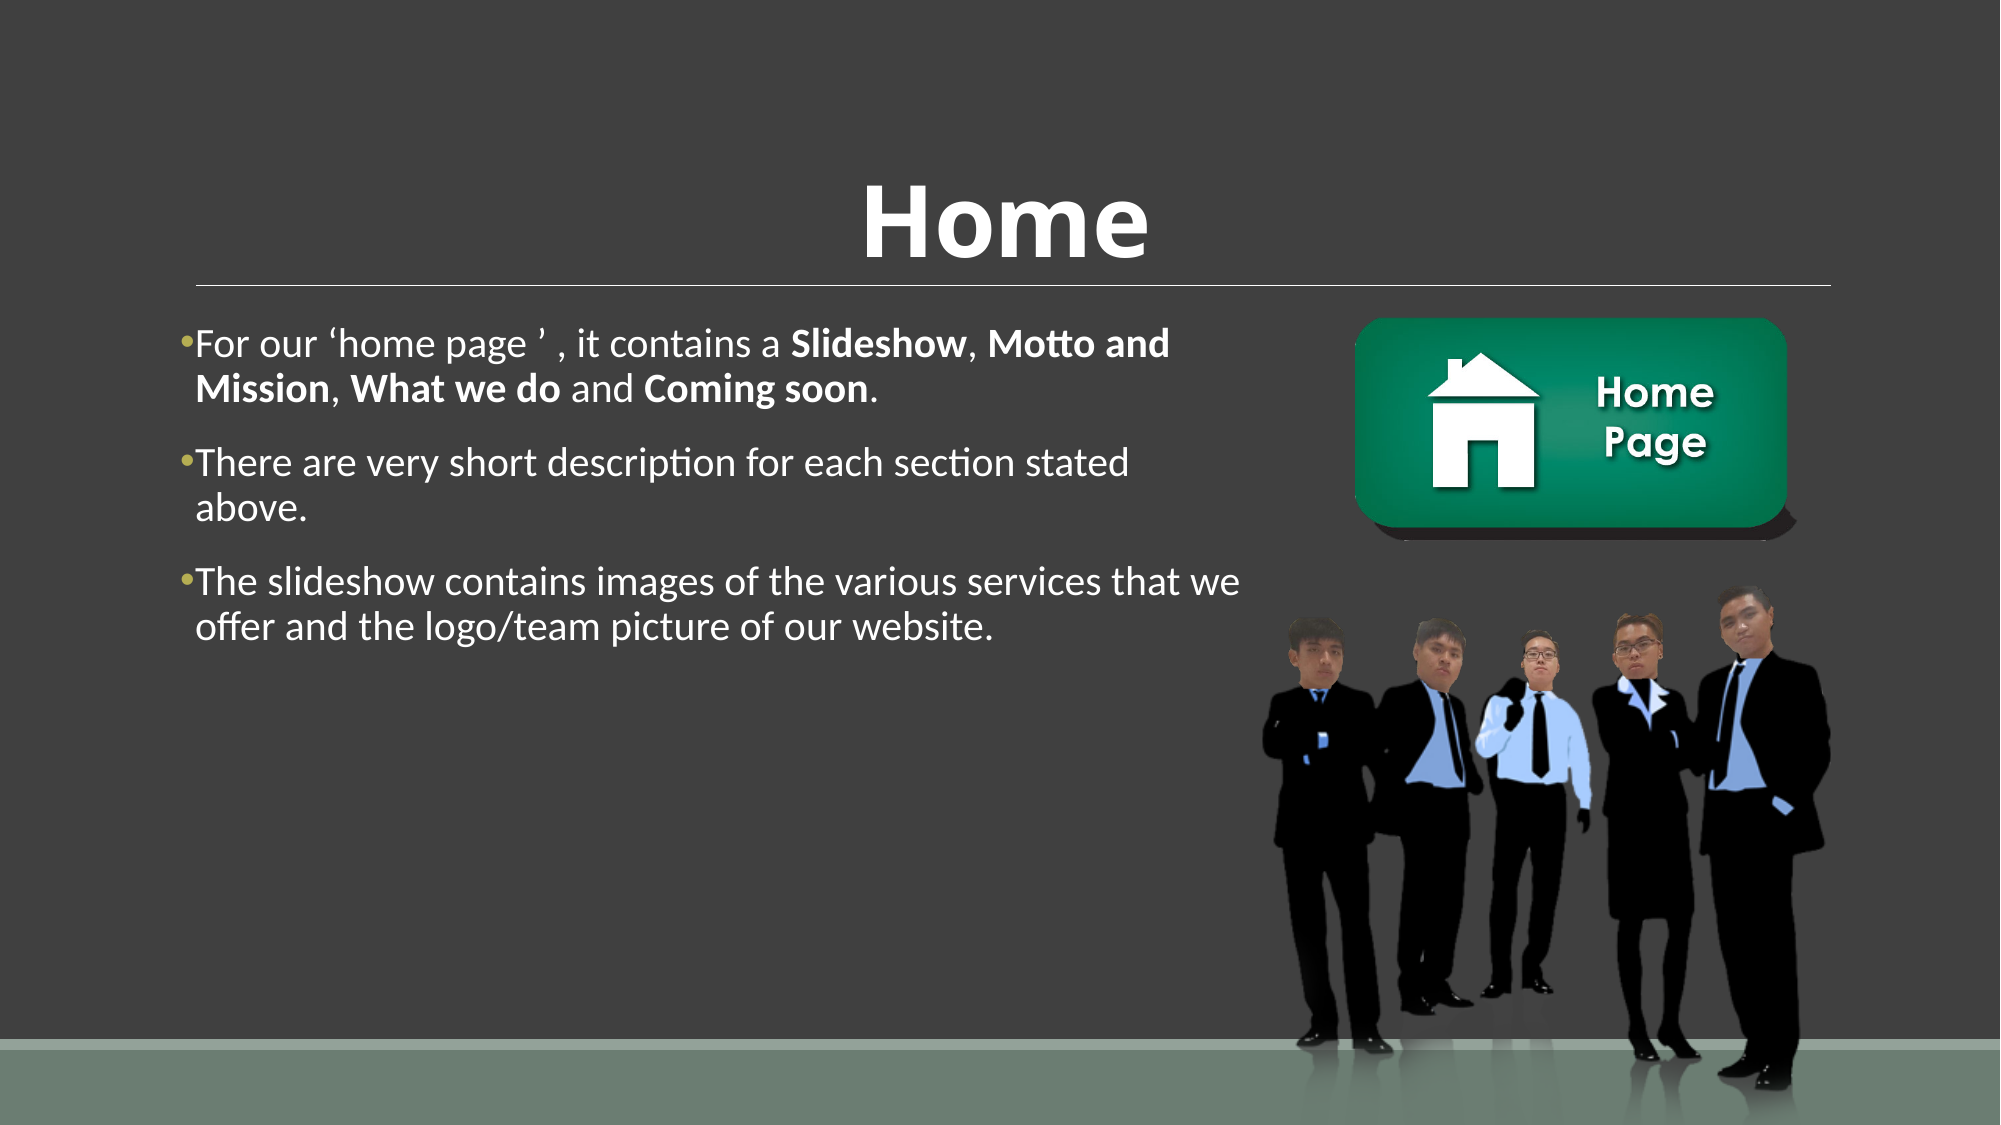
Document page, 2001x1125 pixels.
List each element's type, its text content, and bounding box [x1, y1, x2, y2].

list For our ‘home page ’ , it contains a Slideshow, Motto and Mission, What we do and Coming soon. There are very short description for each section stated above. The slideshow contains images of the various services that we offer and the logo/team picture of our website. [180, 313, 1249, 1028]
title Home [180, 47, 1830, 285]
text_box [1226, 568, 1854, 1125]
picture [1355, 312, 1803, 542]
